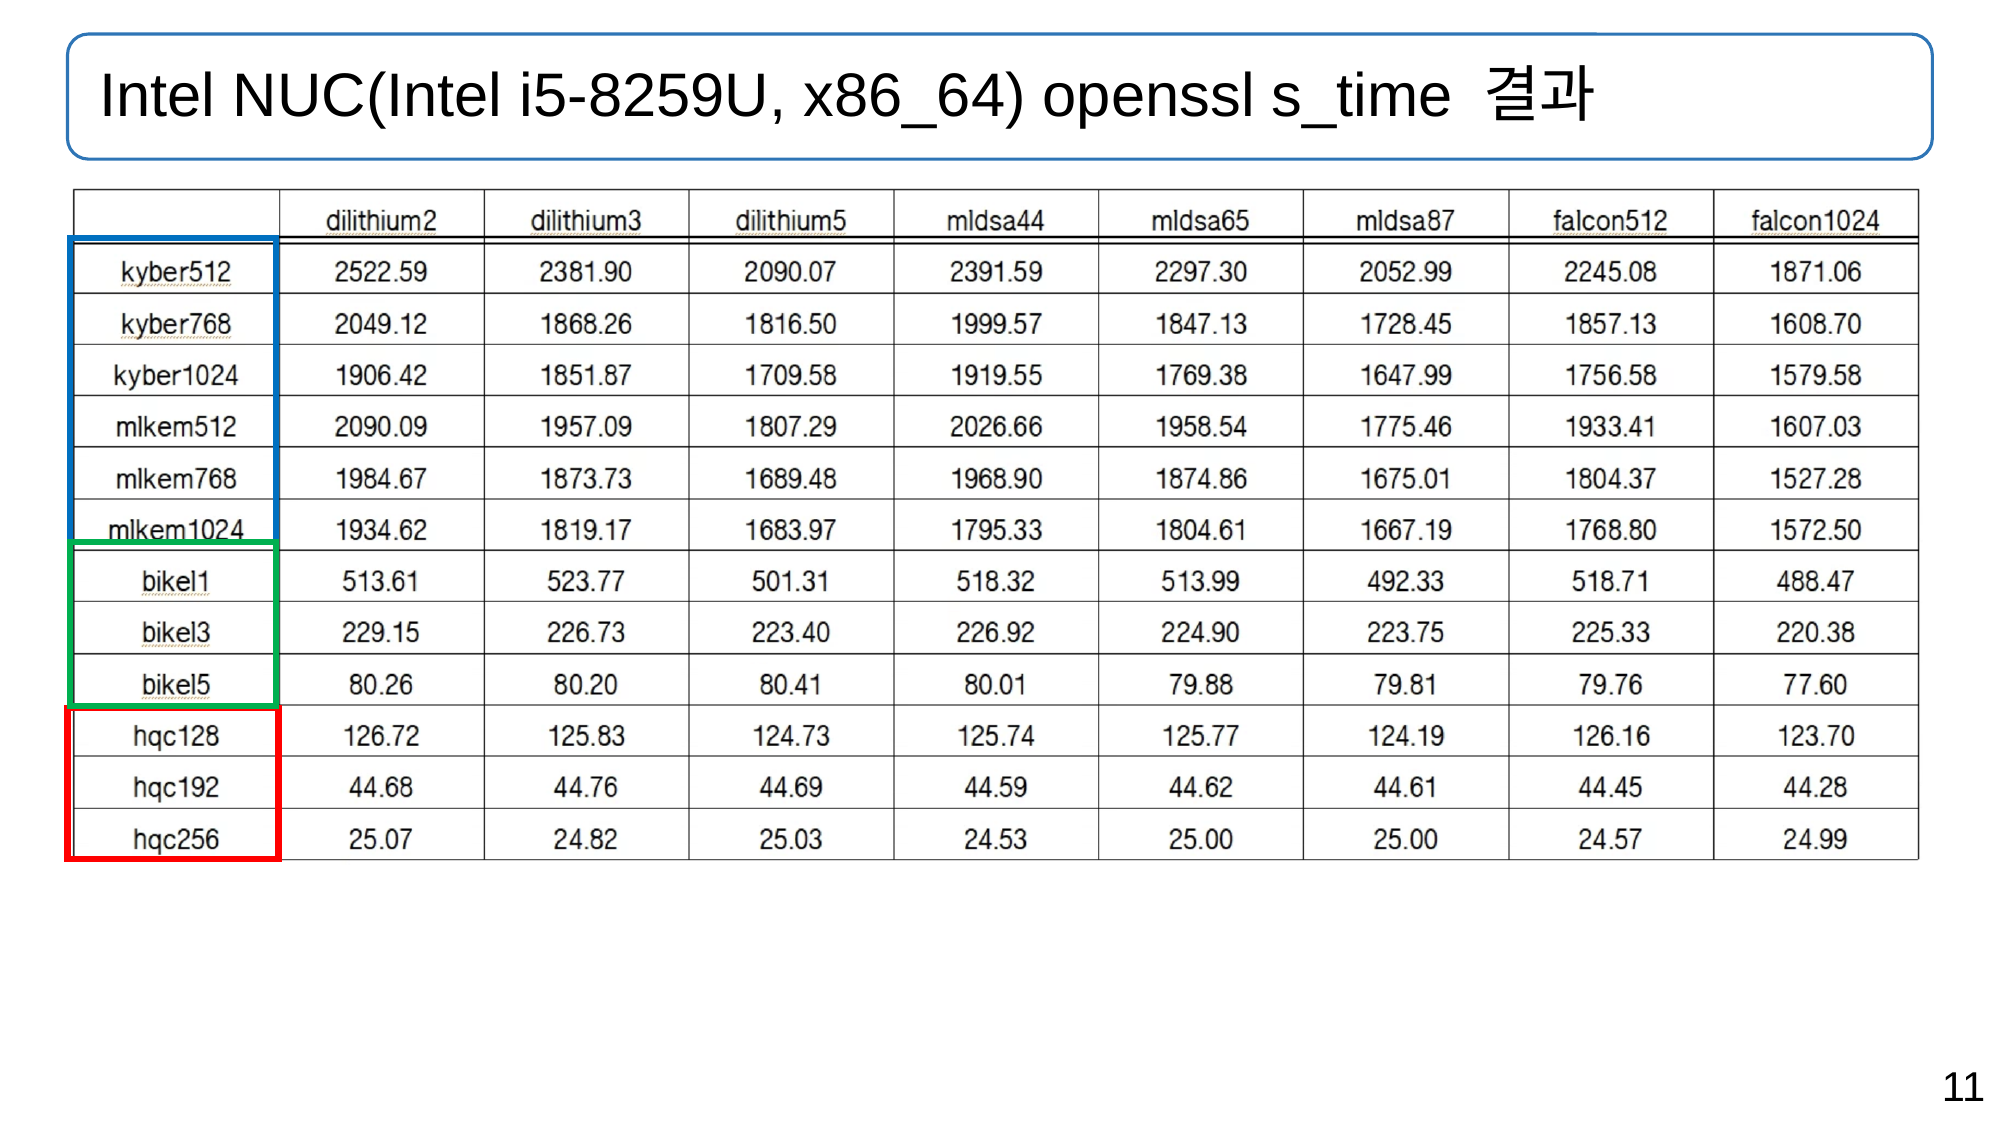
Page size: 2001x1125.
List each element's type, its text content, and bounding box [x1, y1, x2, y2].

picture [62, 180, 1938, 870]
title Intel NUC(Intel i5-8259U, x86_64) openssl s_time 결과 [67, 34, 1933, 160]
